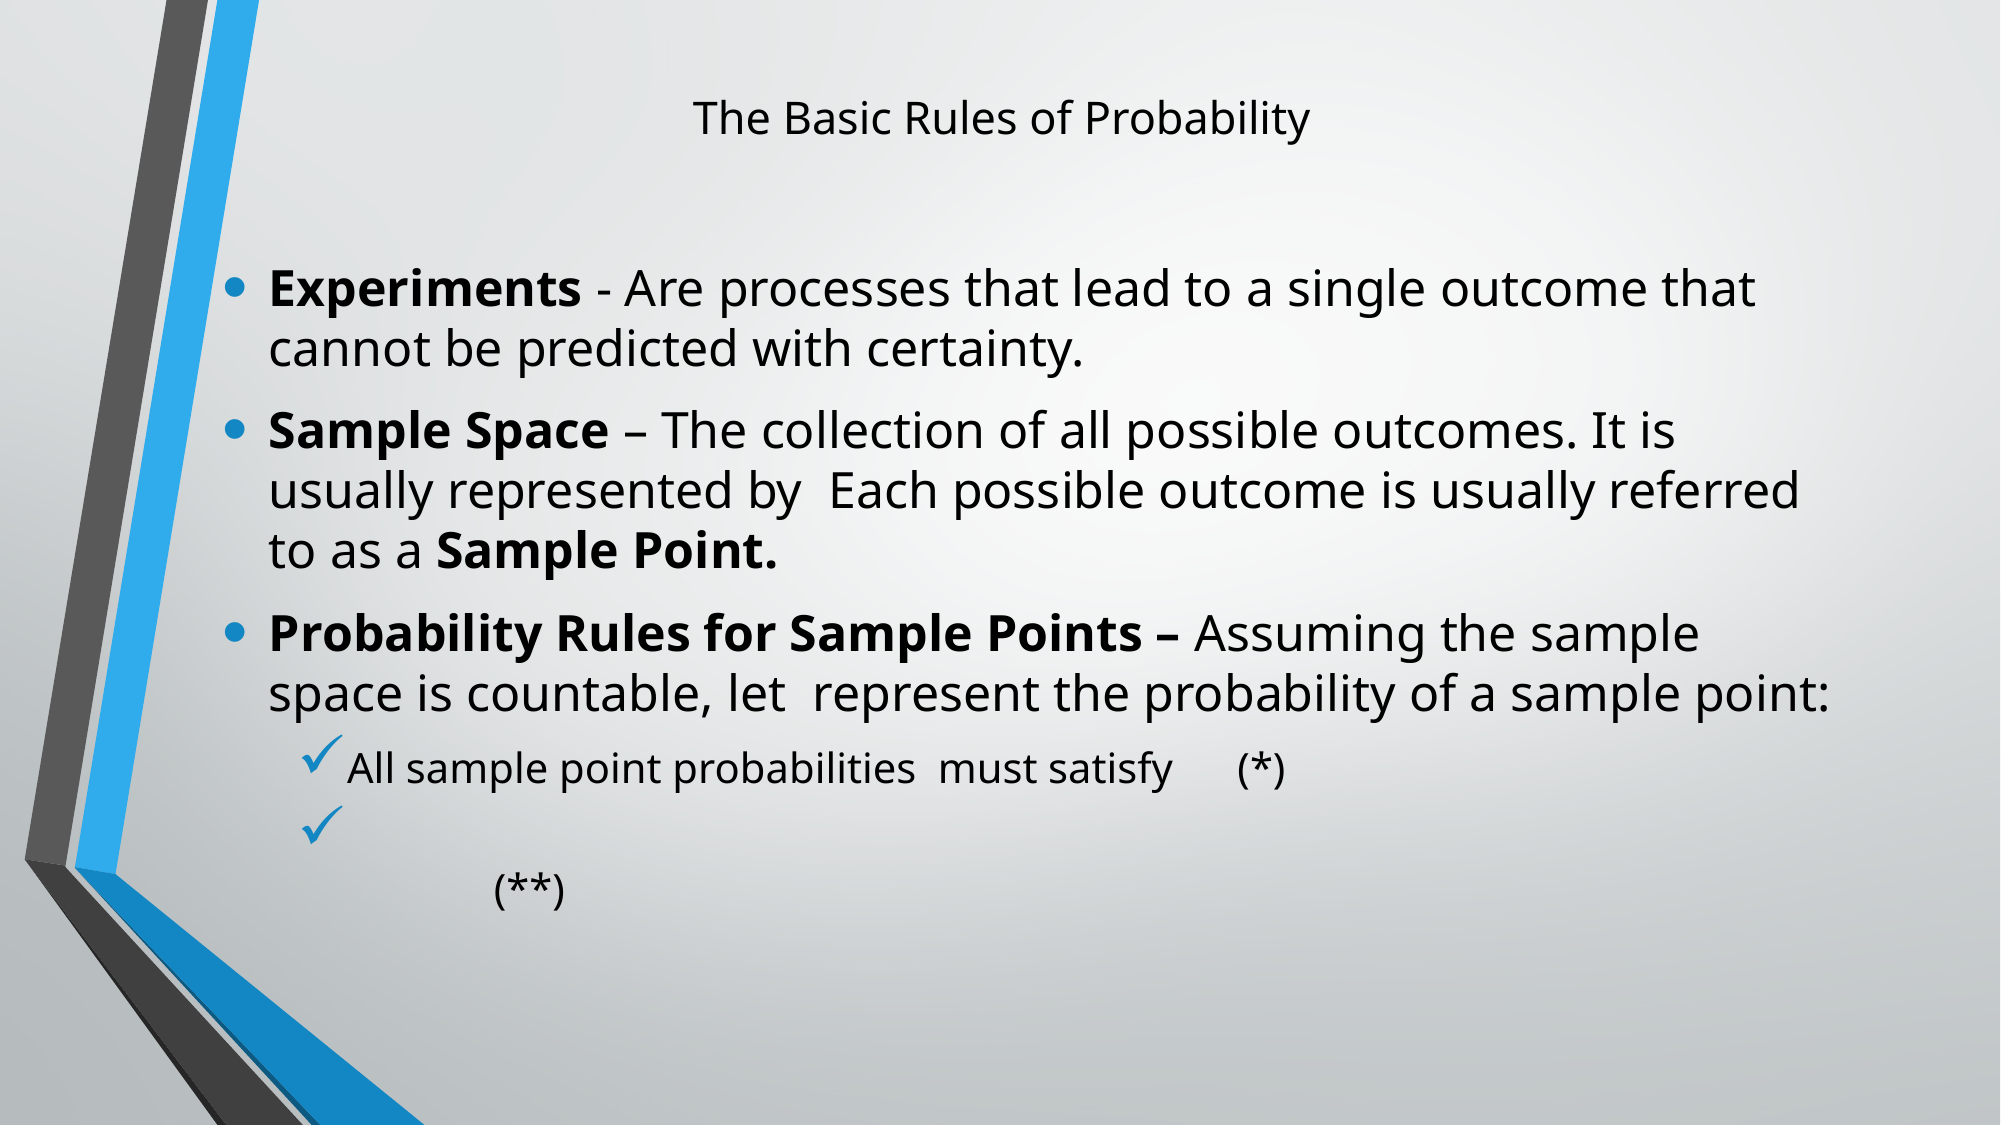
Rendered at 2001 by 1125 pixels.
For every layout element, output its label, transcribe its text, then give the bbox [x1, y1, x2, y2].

title The Basic Rules of Probability [222, 82, 1782, 206]
